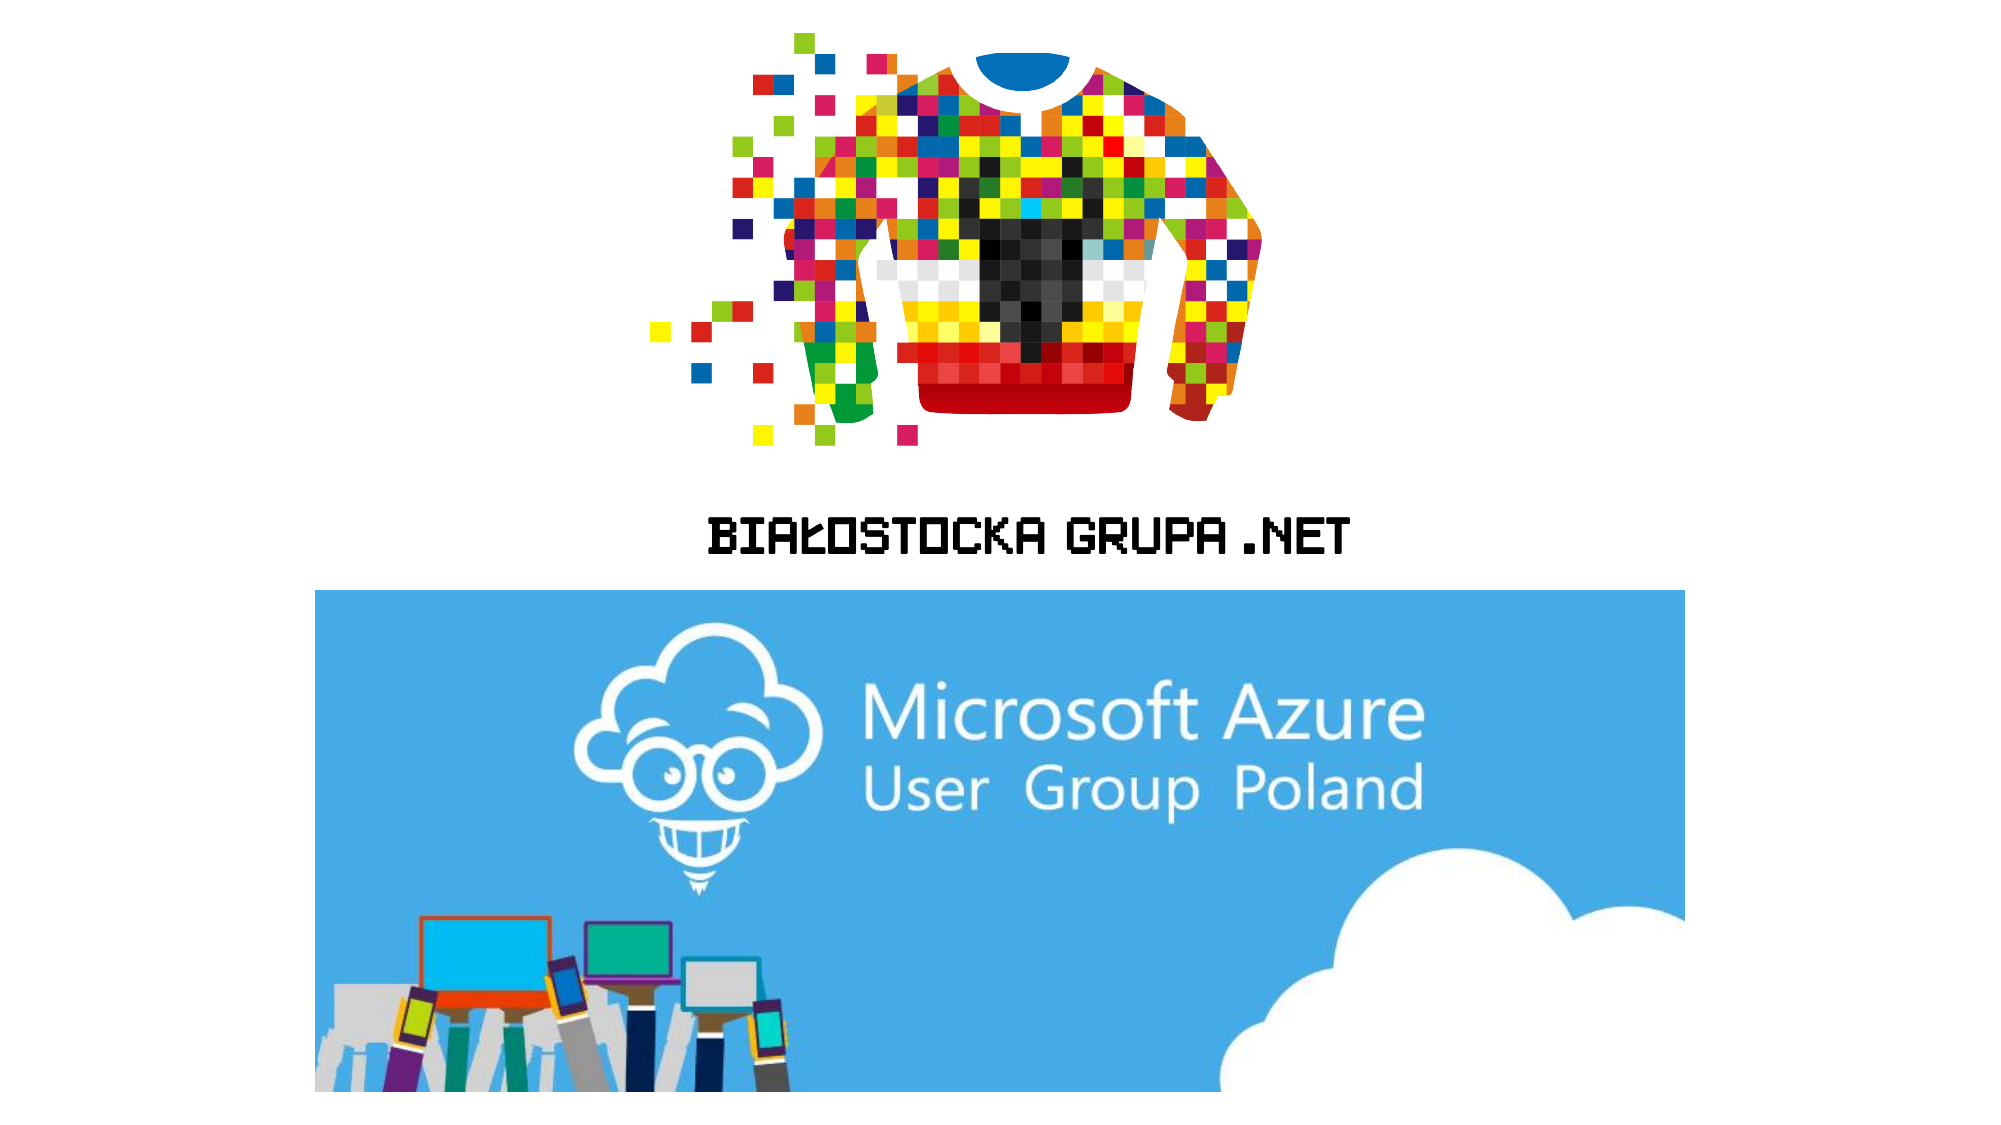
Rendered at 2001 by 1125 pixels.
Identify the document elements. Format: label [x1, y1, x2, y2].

picture [315, 590, 1685, 1092]
picture [649, 33, 1350, 554]
